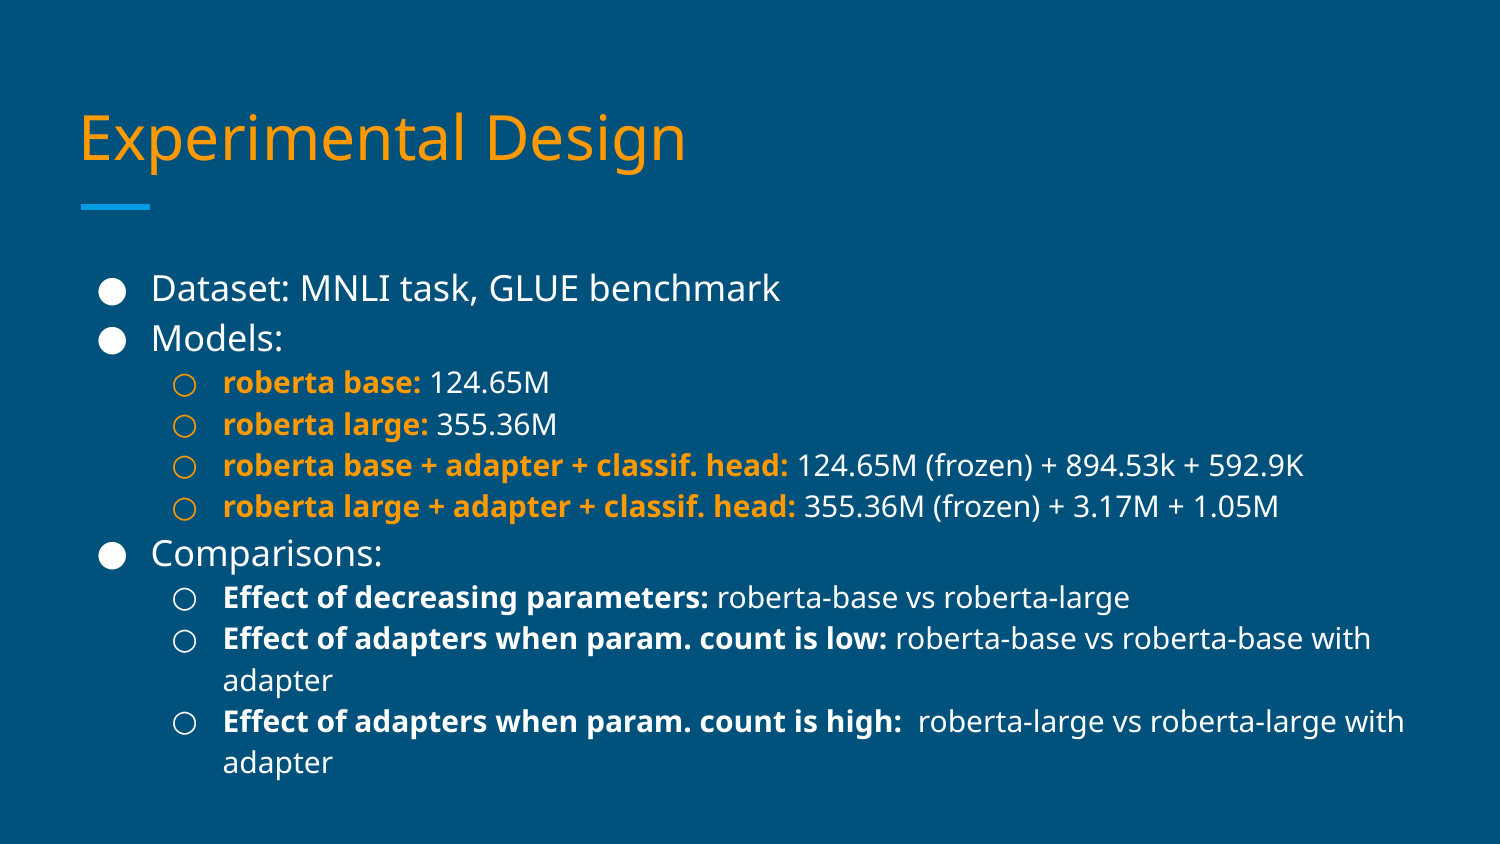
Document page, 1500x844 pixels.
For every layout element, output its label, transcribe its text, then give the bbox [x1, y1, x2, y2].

list Dataset: MNLI task, GLUE benchmark Models: roberta base: 124.65M roberta large: 355.36M roberta base + adapter + classif. head: 124.65M (frozen) + 894.53k + 592.9K roberta large + adapter + classif. head: 355.36M (frozen) + 3.17M + 1.05M Comparisons: Effect of decreasing parameters: roberta-base vs roberta-large Effect of adapters when param. count is low: roberta-base vs roberta-base with adapter Effect of adapters when param. count is high: roberta-large vs roberta-large with adapter [63, 244, 1437, 799]
title Experimental Design [63, 75, 1437, 188]
